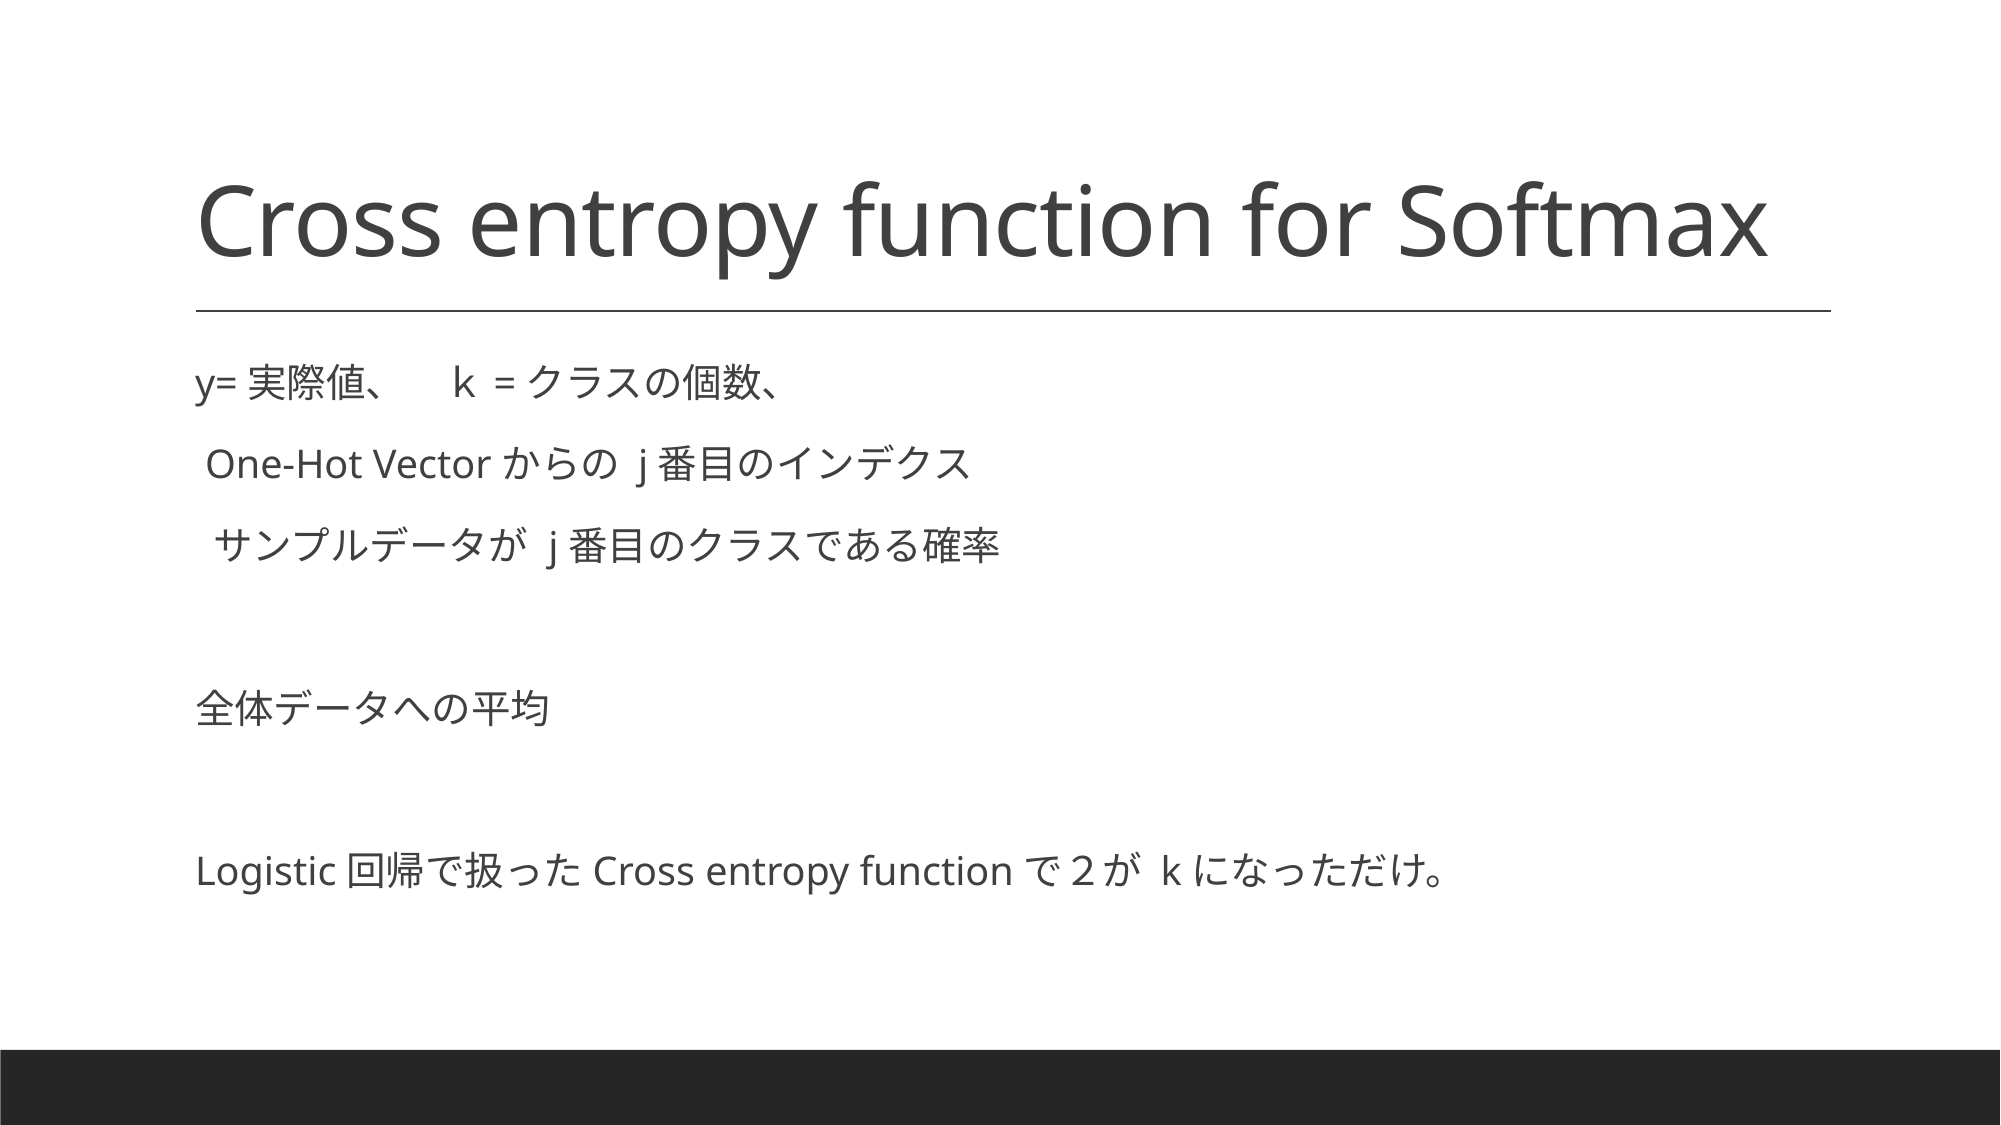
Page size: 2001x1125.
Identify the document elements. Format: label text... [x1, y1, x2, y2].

title Cross entropy function for Softmax [180, 47, 1830, 285]
